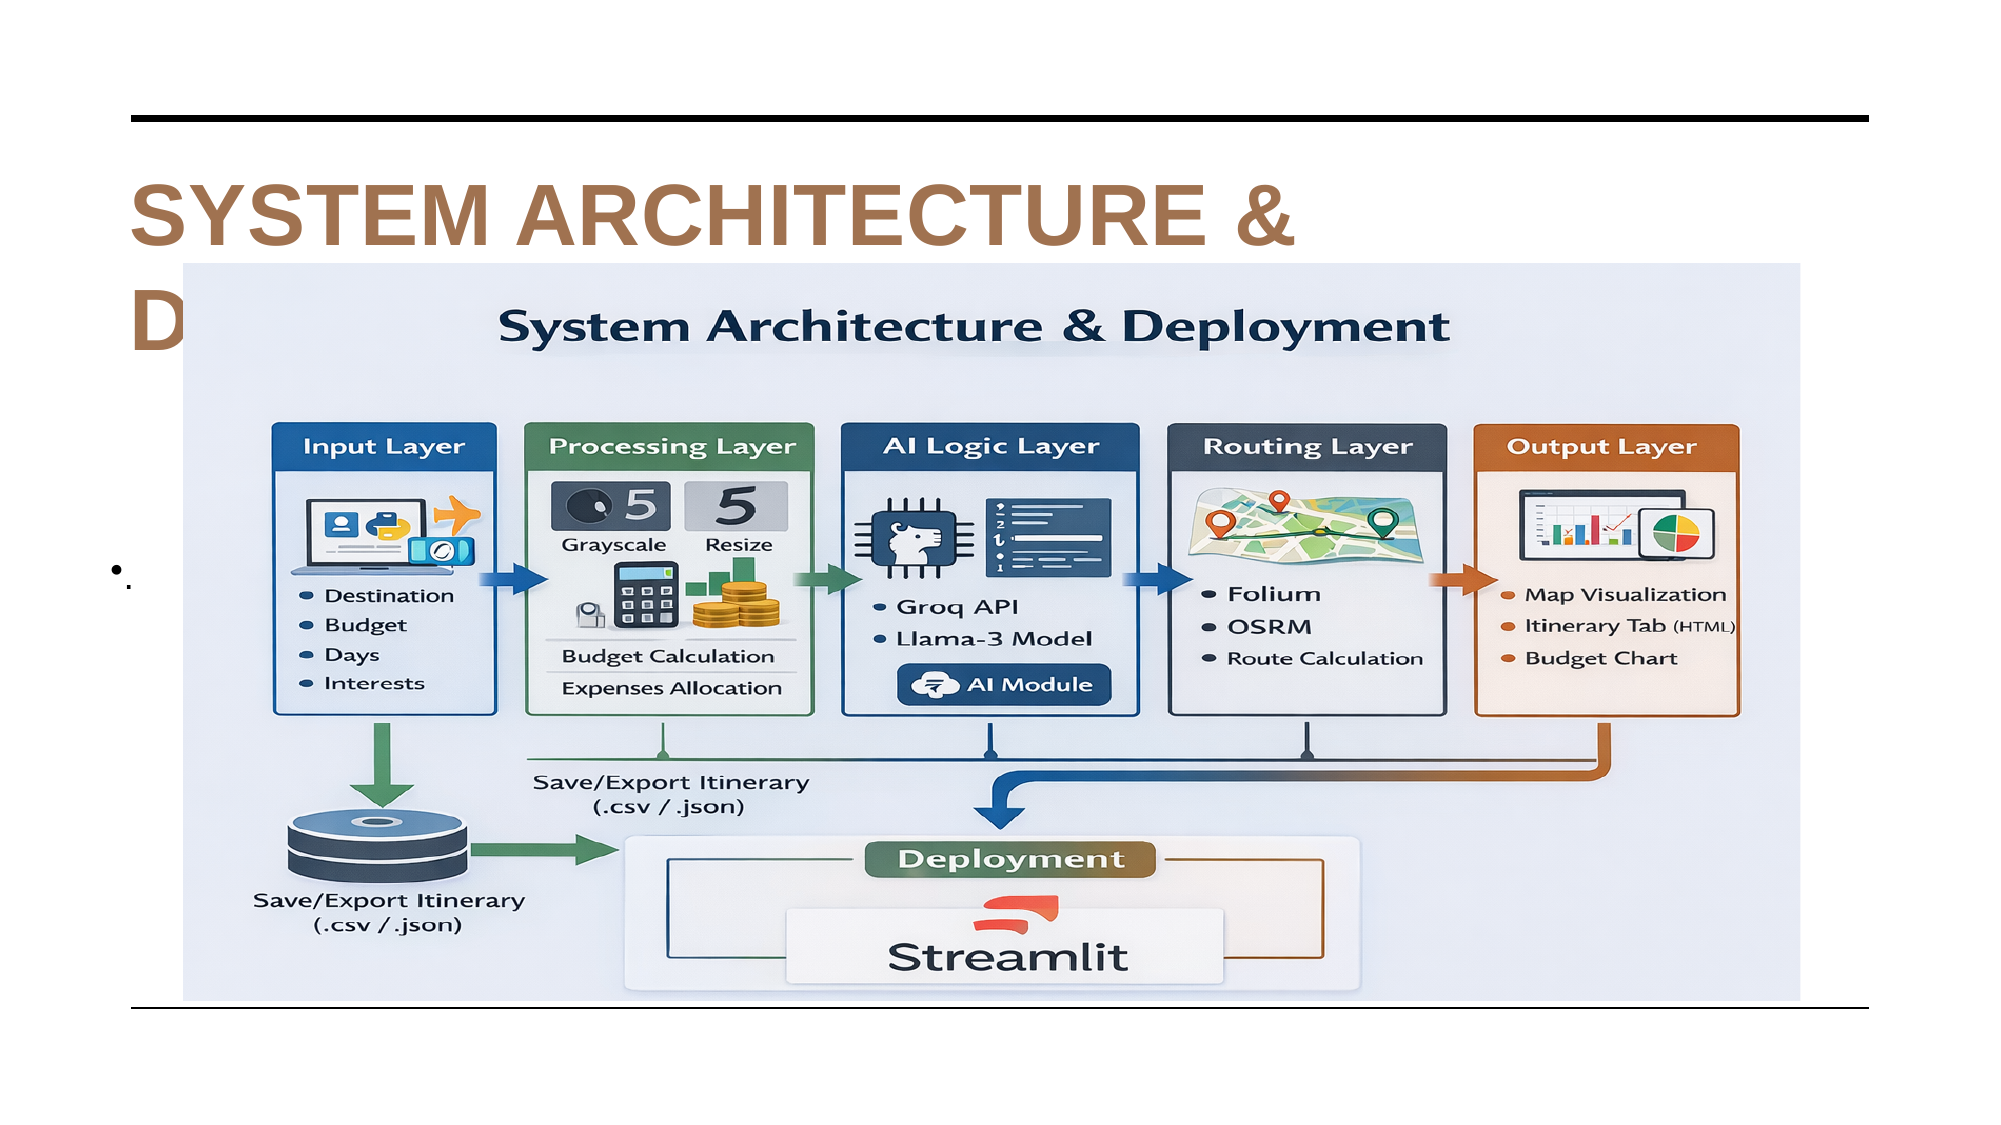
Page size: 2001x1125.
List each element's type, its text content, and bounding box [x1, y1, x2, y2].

list . [95, 270, 150, 924]
title SYSTEM ARCHITECTURE & Deployment [114, 151, 1869, 377]
picture [183, 263, 1801, 1001]
